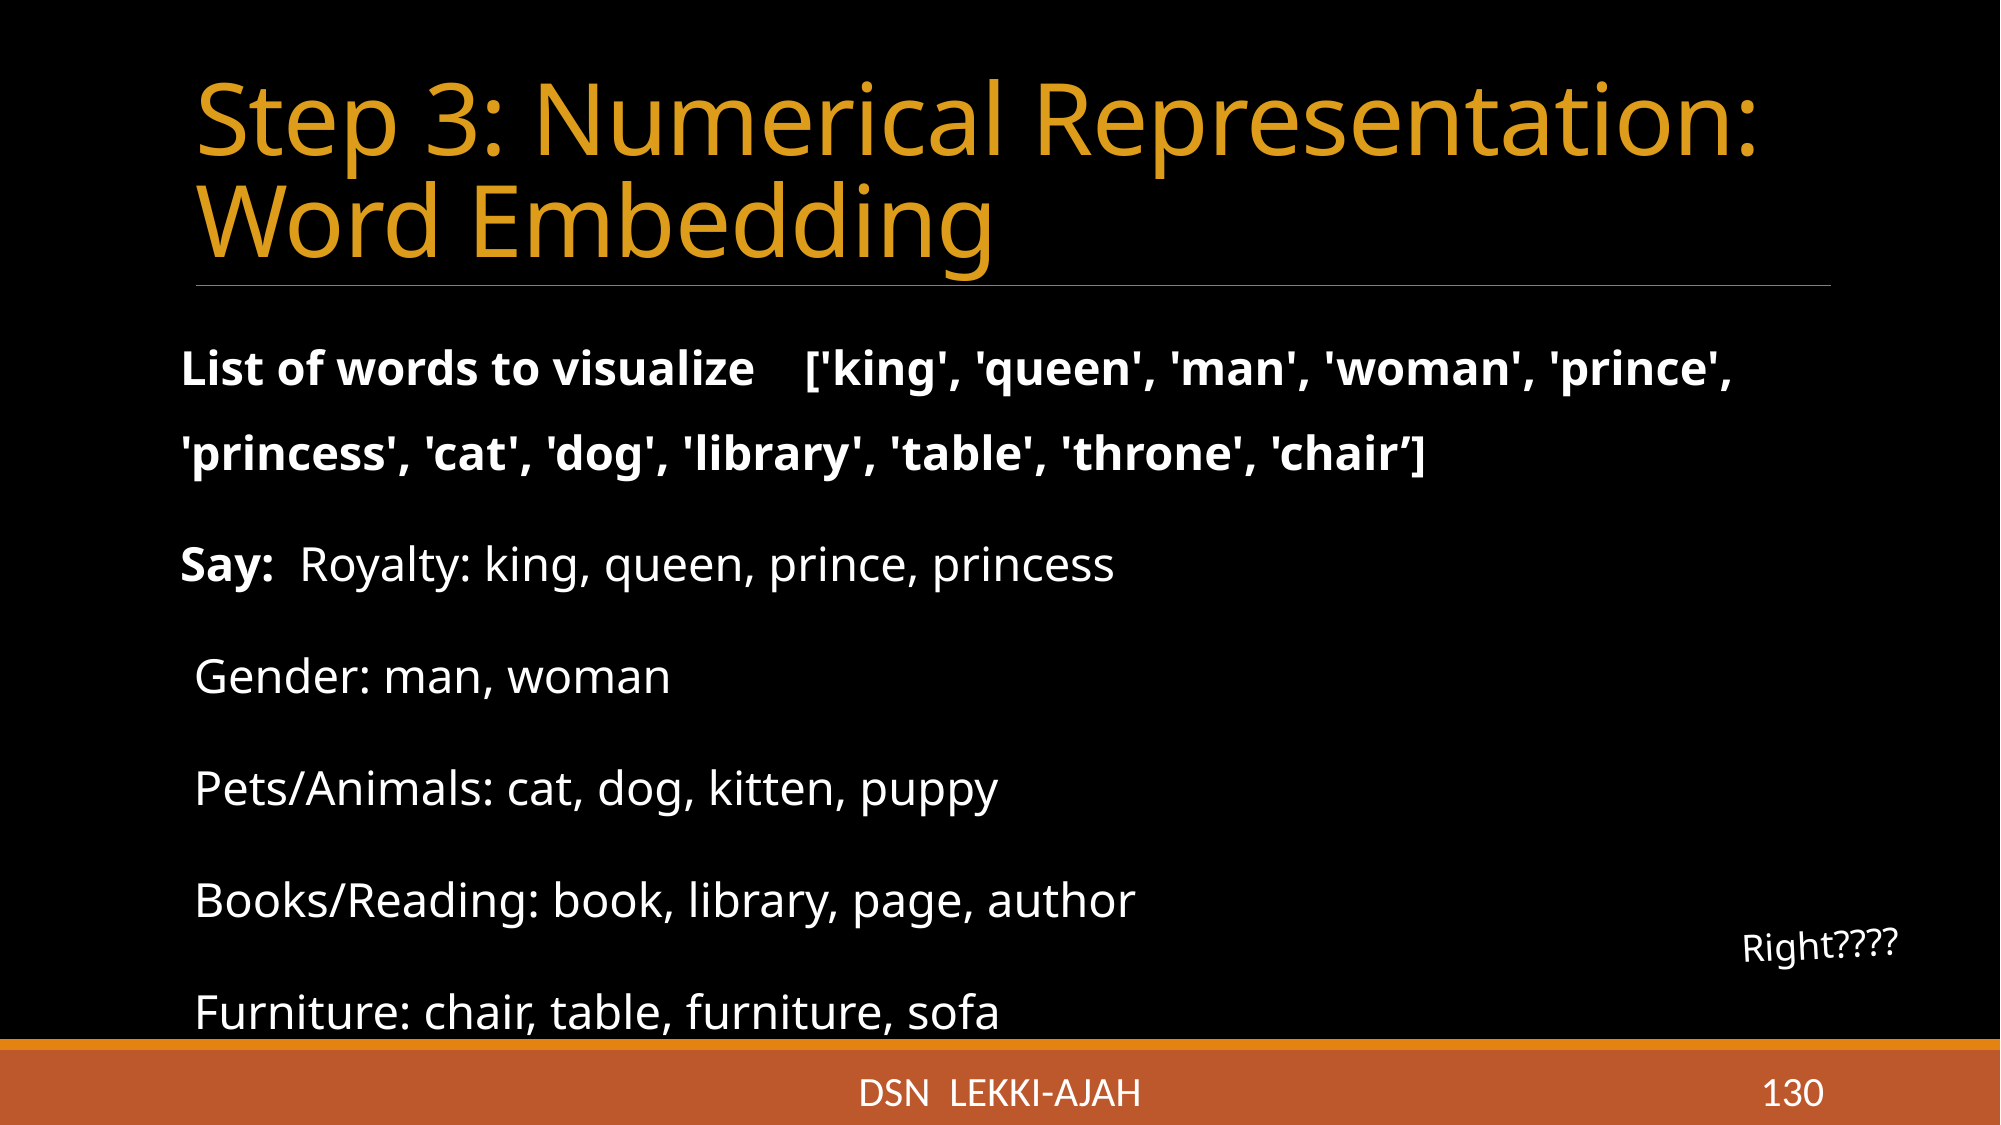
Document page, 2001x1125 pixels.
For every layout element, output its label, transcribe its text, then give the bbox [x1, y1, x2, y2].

text_box [277, 919, 933, 1054]
slide_number 130 [1624, 1059, 1840, 1120]
text_box Right???? [1587, 904, 2000, 986]
title Step 3: Numerical Representation: Word Embedding [180, 47, 1830, 285]
list List of words to visualize ['king', 'queen', 'man', 'woman', 'prince', 'princess', 'cat', 'dog', 'library', 'table', 'throne', 'chair’] Say: Royalty: king, queen, prince, princess Gender: man, woman Pets/Animals: cat, dog, kitten, puppy Books/Reading: book, library, page, author Furniture: chair, table, furniture, sofa [180, 302, 1891, 1054]
footer DSN LEKKI-AJAH [604, 1059, 1396, 1120]
